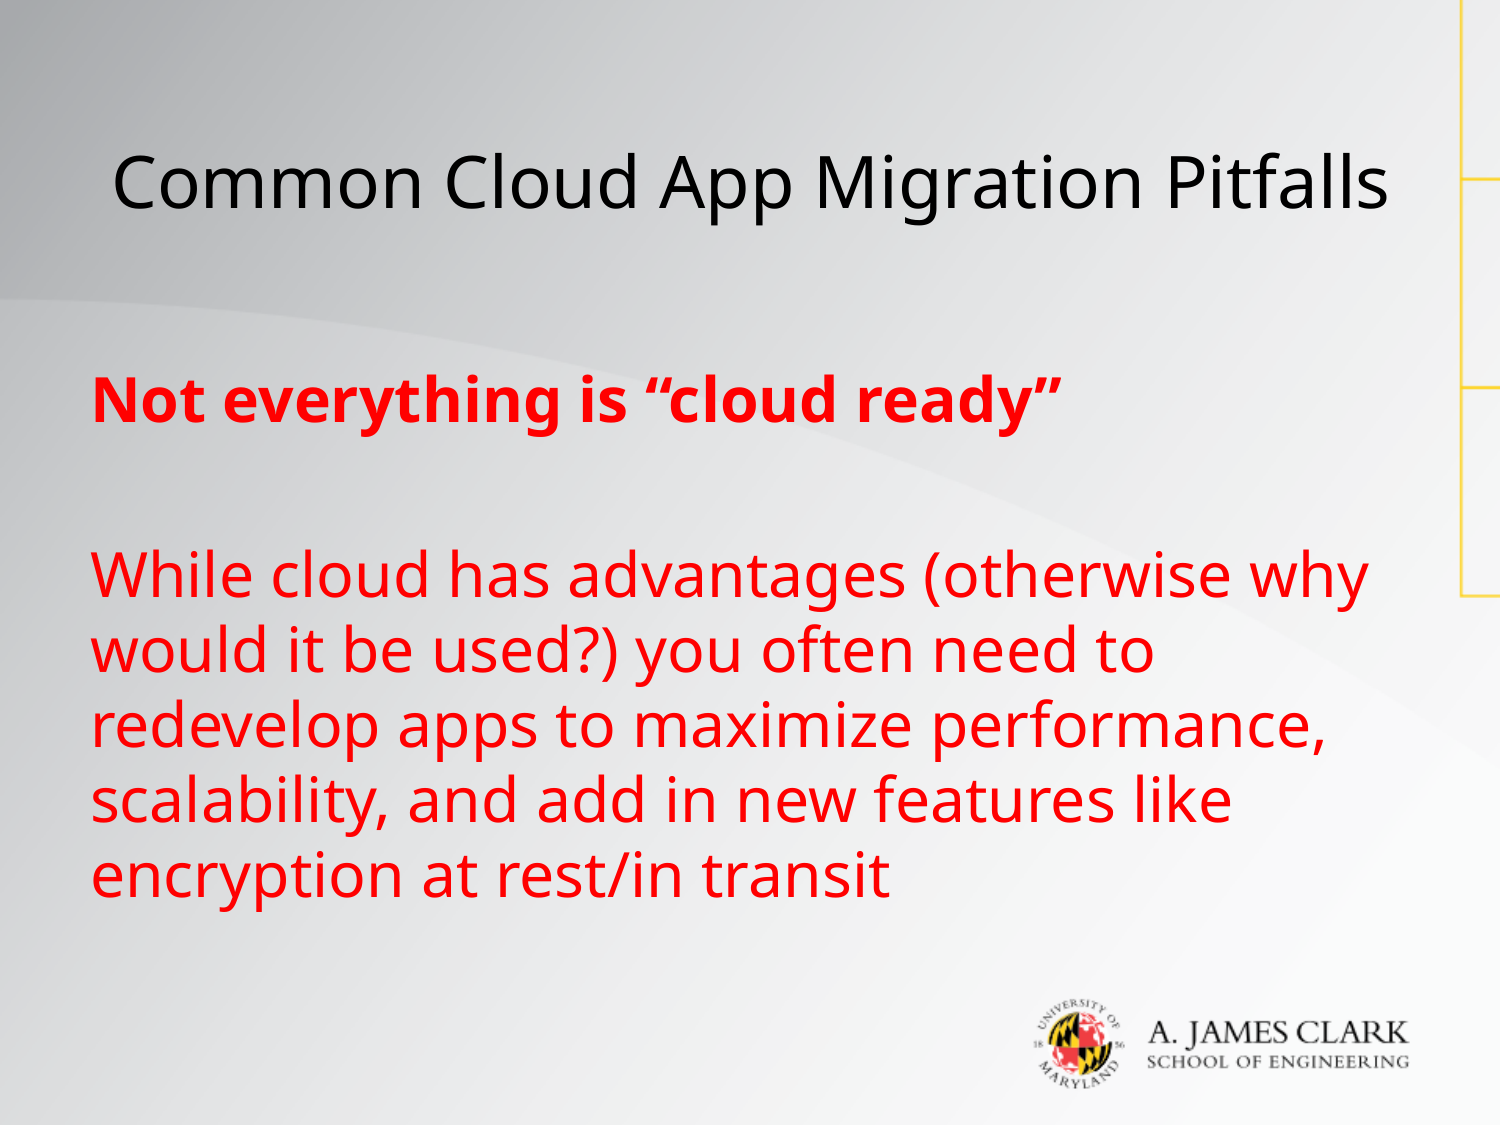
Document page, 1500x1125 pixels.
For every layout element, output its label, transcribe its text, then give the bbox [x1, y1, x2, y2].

list Not everything is “cloud ready” While cloud has advantages (otherwise why would it be used?) you often need to redevelop apps to maximize performance, scalability, and add in new features like encryption at rest/in transit [75, 352, 1407, 1002]
title Common Cloud App Migration Pitfalls [75, 45, 1407, 231]
